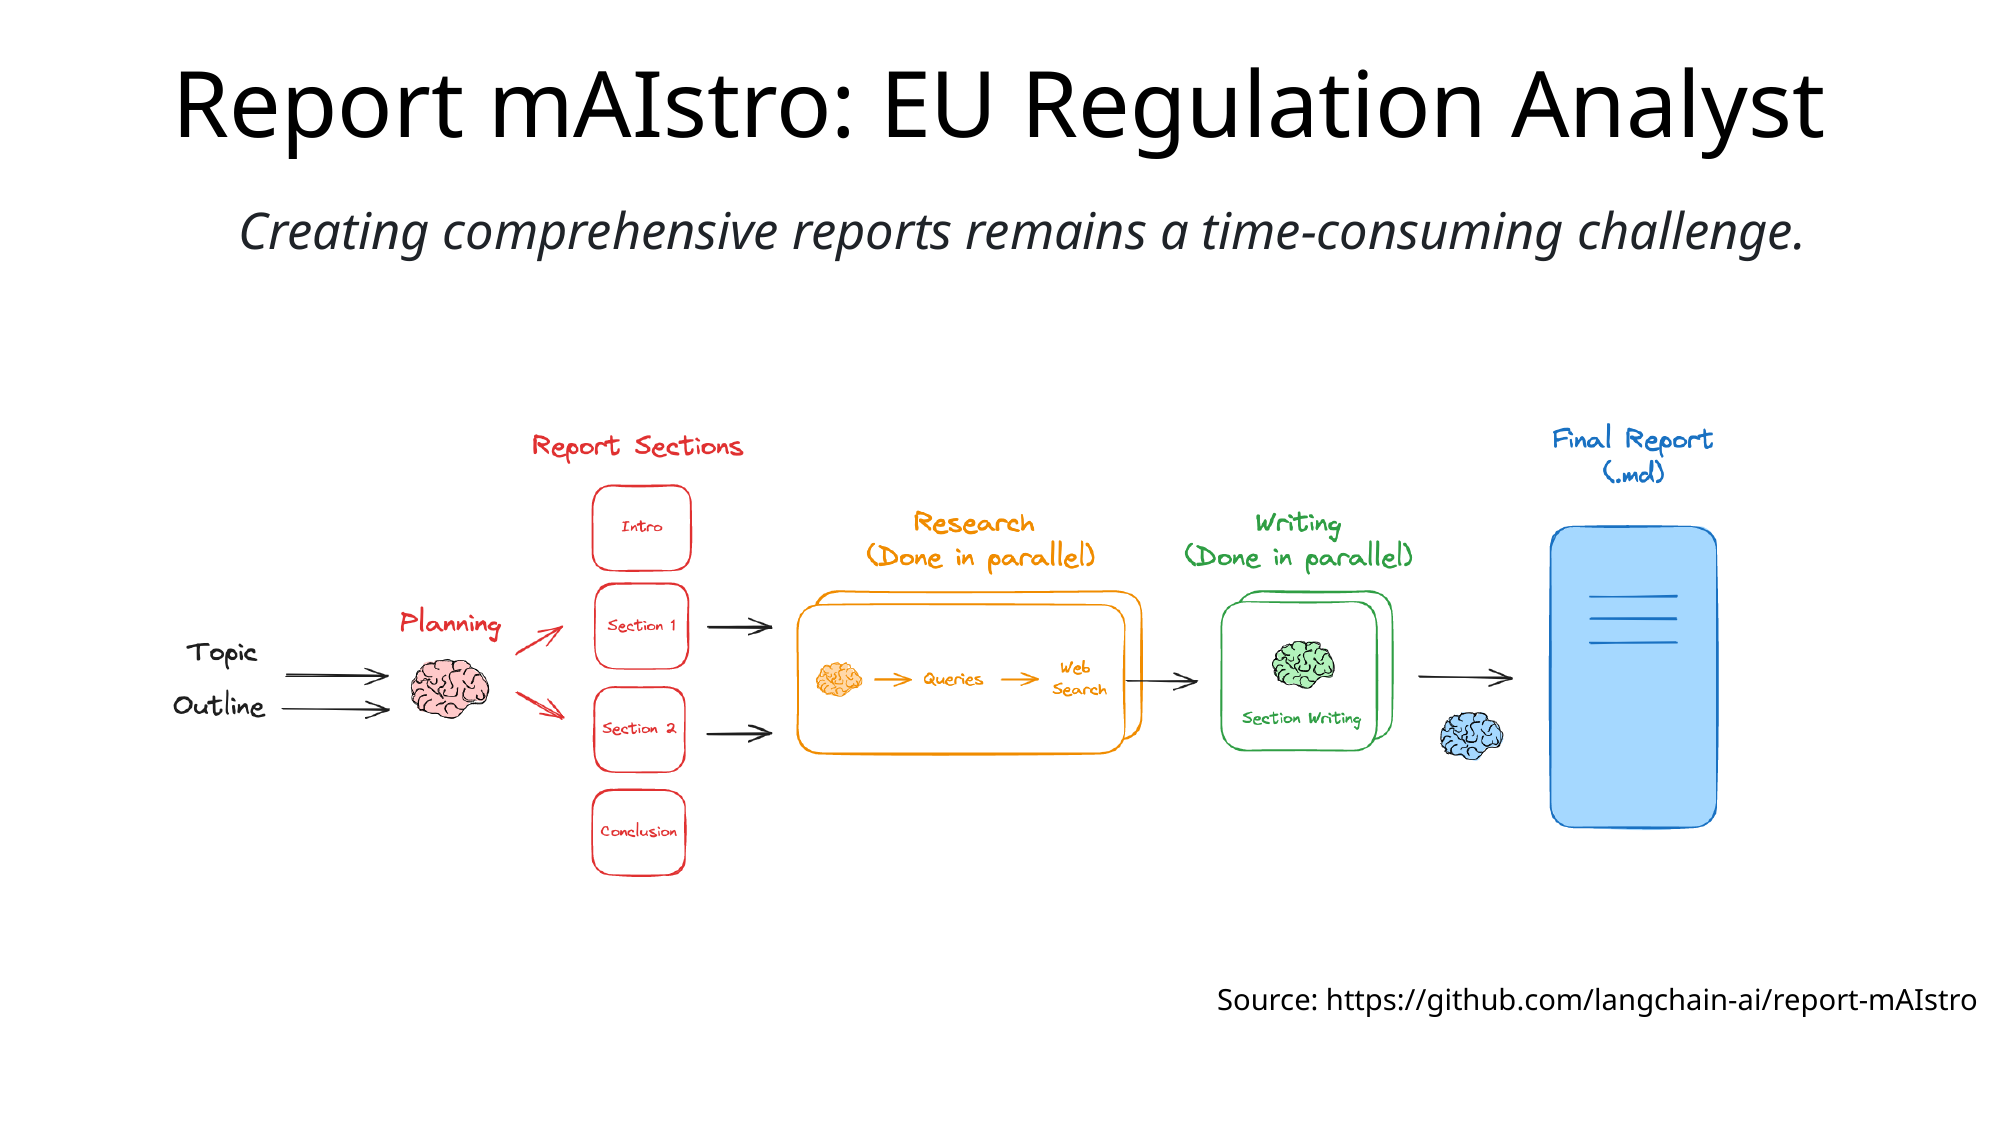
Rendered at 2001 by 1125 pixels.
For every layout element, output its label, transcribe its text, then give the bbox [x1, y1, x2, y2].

list Creating comprehensive reports remains a time-consuming challenge. [99, 195, 1900, 264]
text_box Source: https://github.com/langchain-ai/report-mAIstro [1217, 973, 1979, 1059]
picture [164, 415, 1724, 882]
title Report mAIstro: EU Regulation Analyst [99, 63, 1900, 195]
